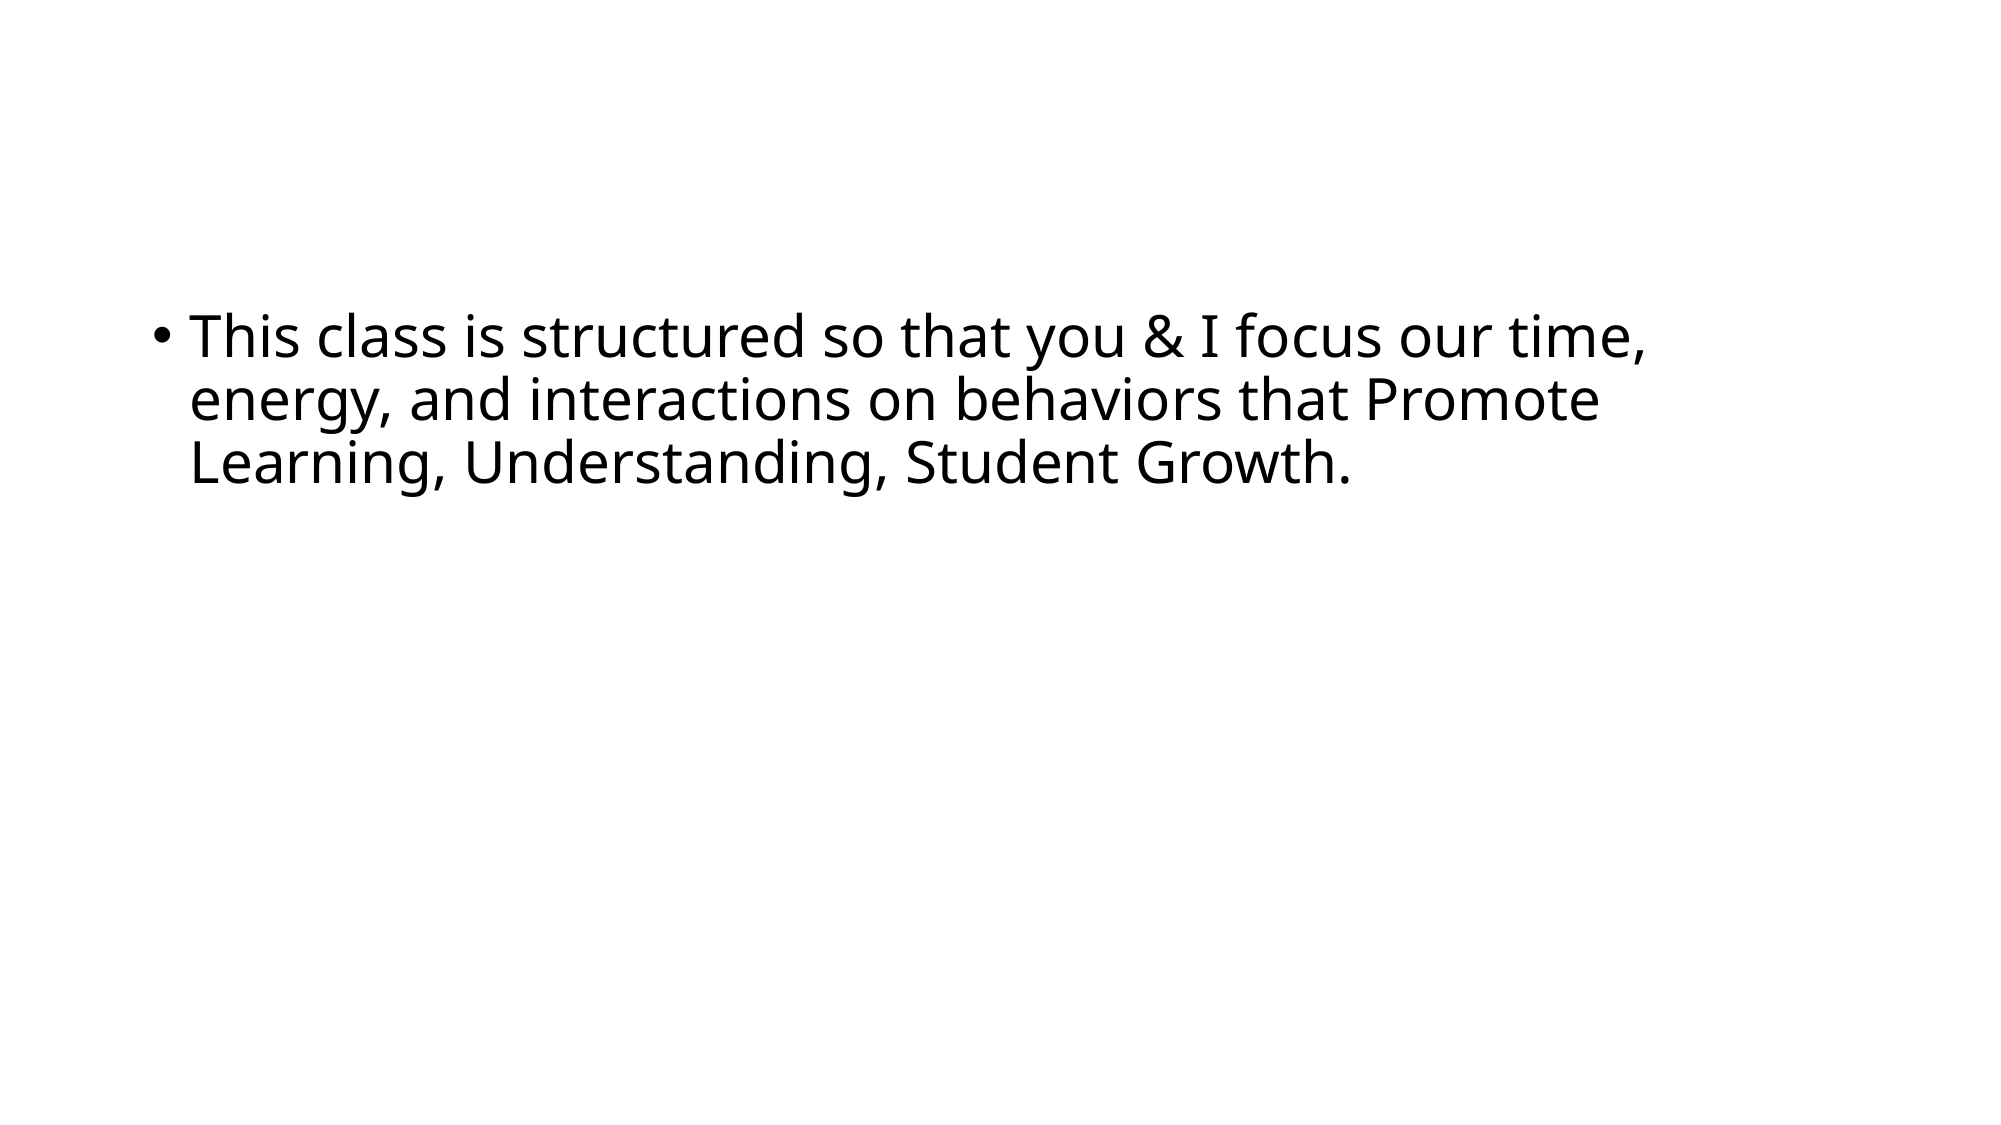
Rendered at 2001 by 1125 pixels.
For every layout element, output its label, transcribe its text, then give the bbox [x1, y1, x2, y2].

list This class is structured so that you & I focus our time, energy, and interactions on behaviors that Promote Learning, Understanding, Student Growth. [137, 299, 1863, 1014]
